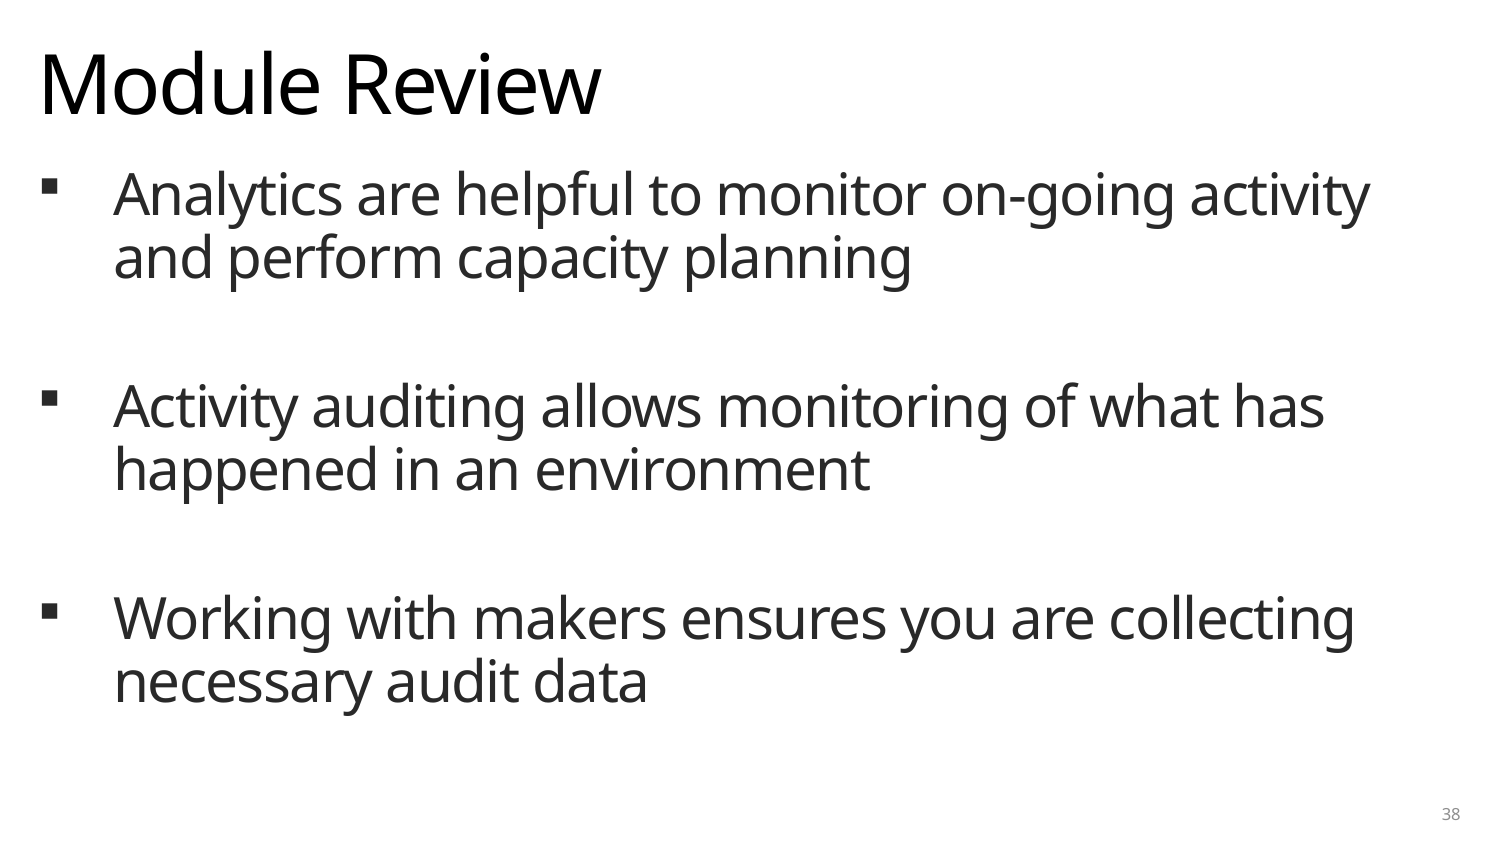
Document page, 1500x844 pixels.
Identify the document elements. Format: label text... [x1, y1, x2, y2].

title Module Review [37, 28, 1463, 149]
list Analytics are helpful to monitor on-going activity and perform capacity planning Activity auditing allows monitoring of what has happened in an environment Working with makers ensures you are collecting necessary audit data [37, 165, 1463, 731]
slide_number 38 [1110, 798, 1461, 827]
